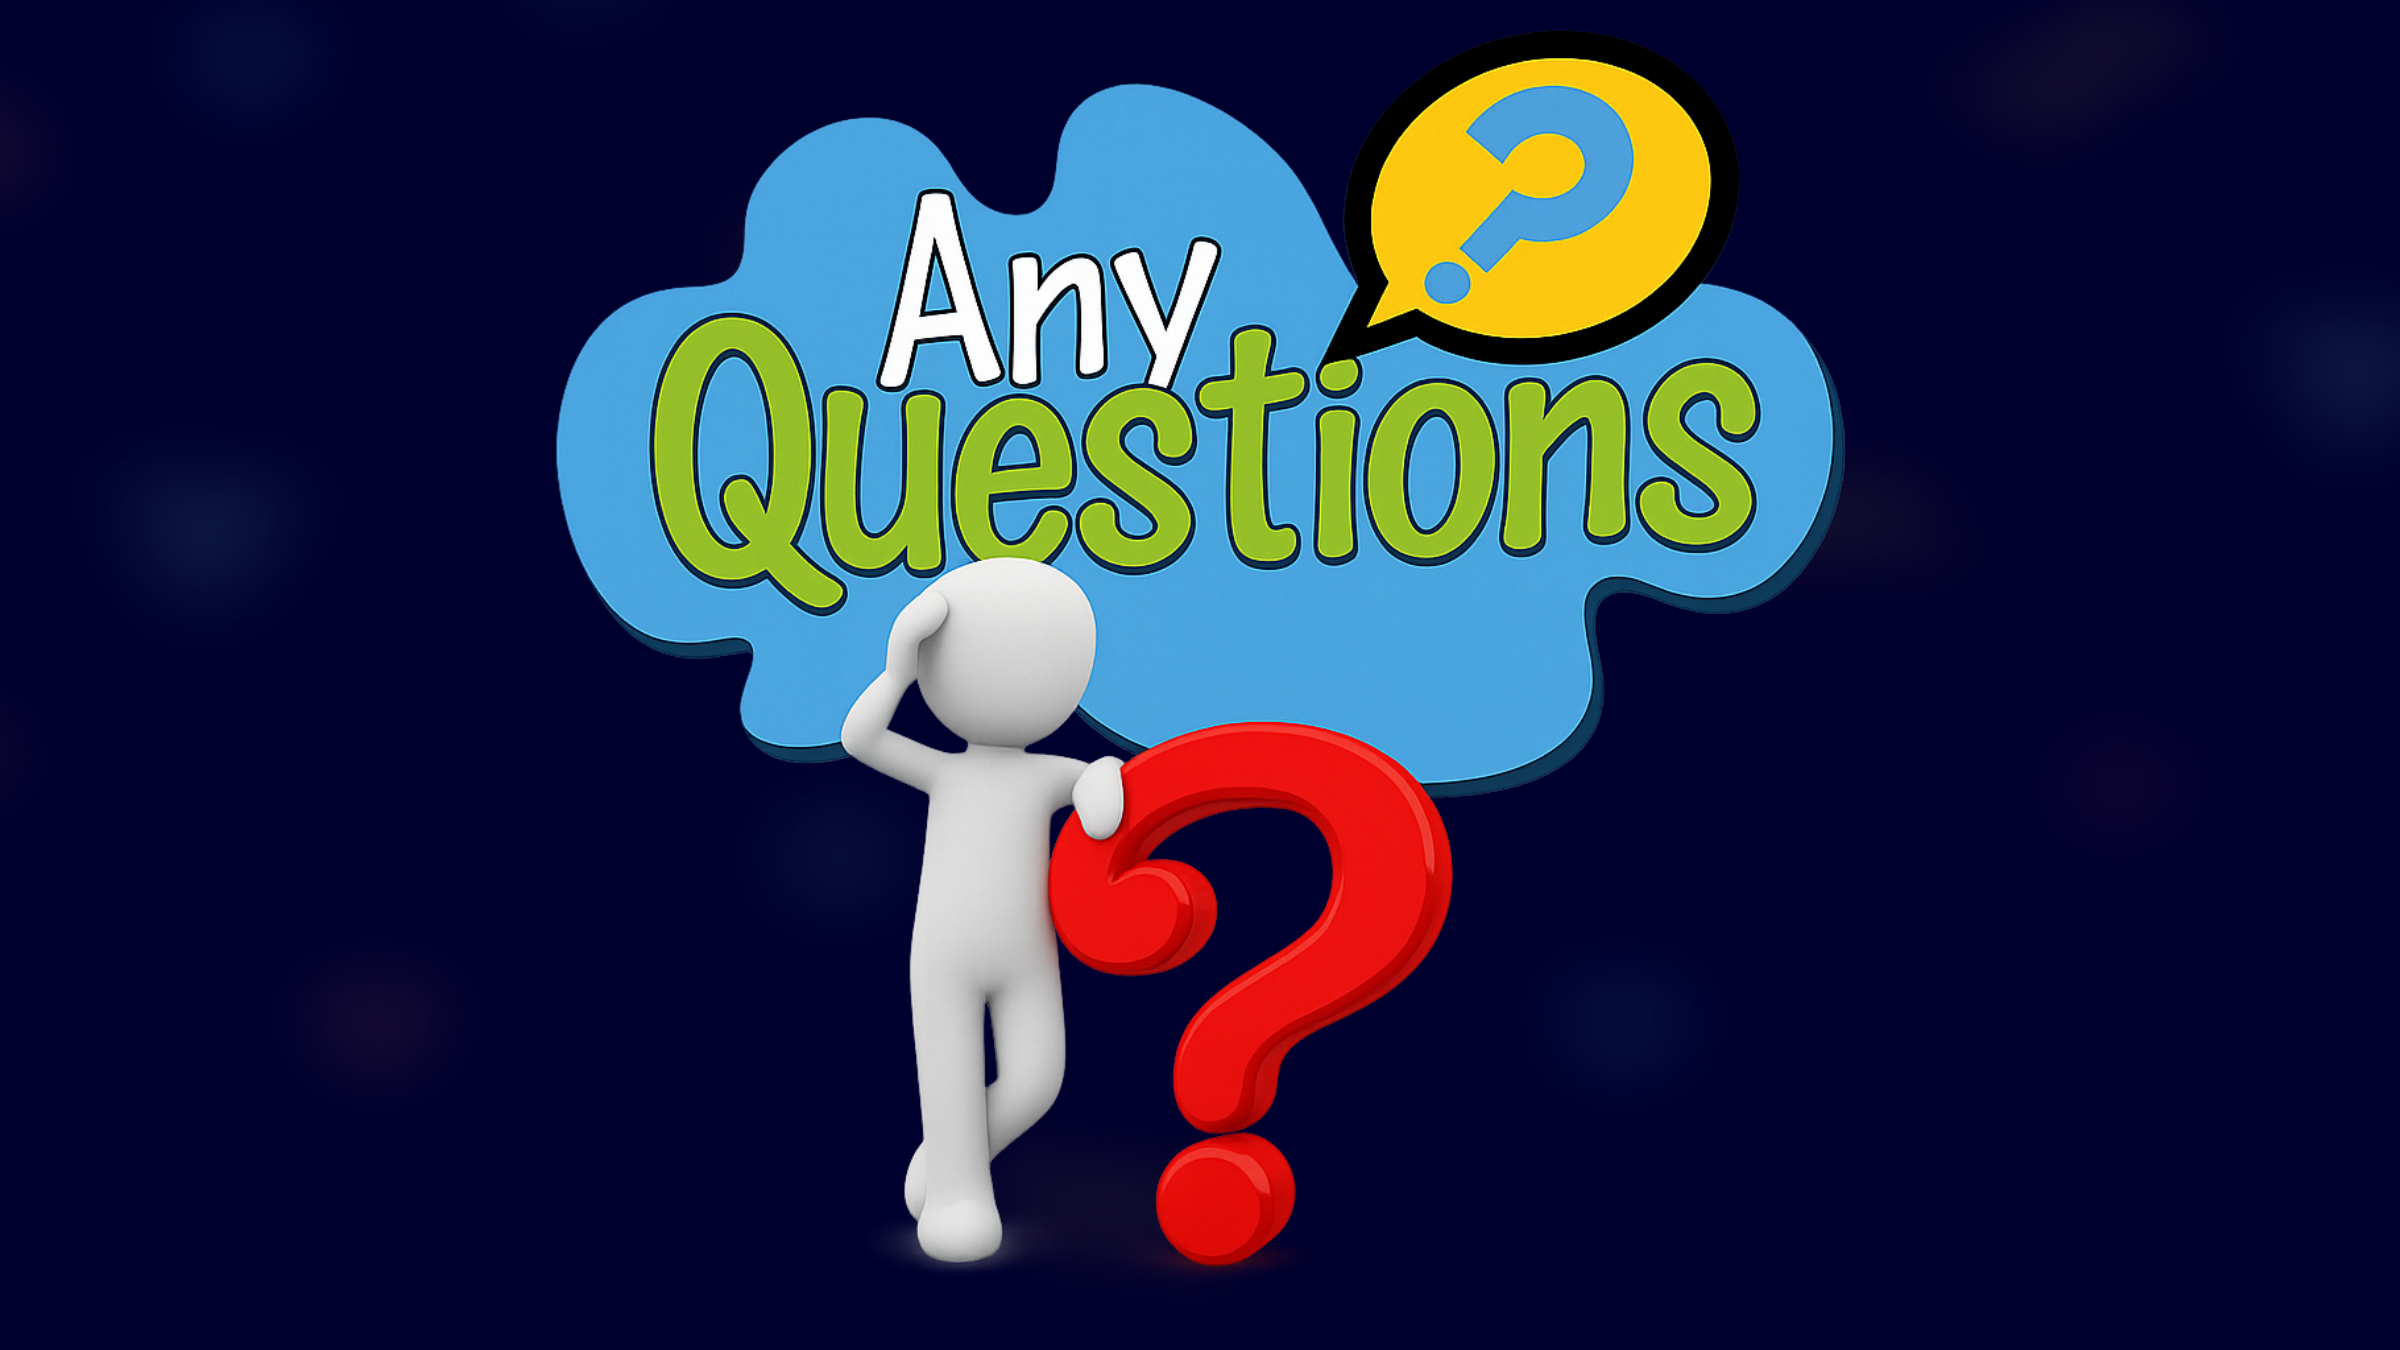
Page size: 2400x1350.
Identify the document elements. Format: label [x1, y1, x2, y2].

picture [524, 0, 1875, 1350]
